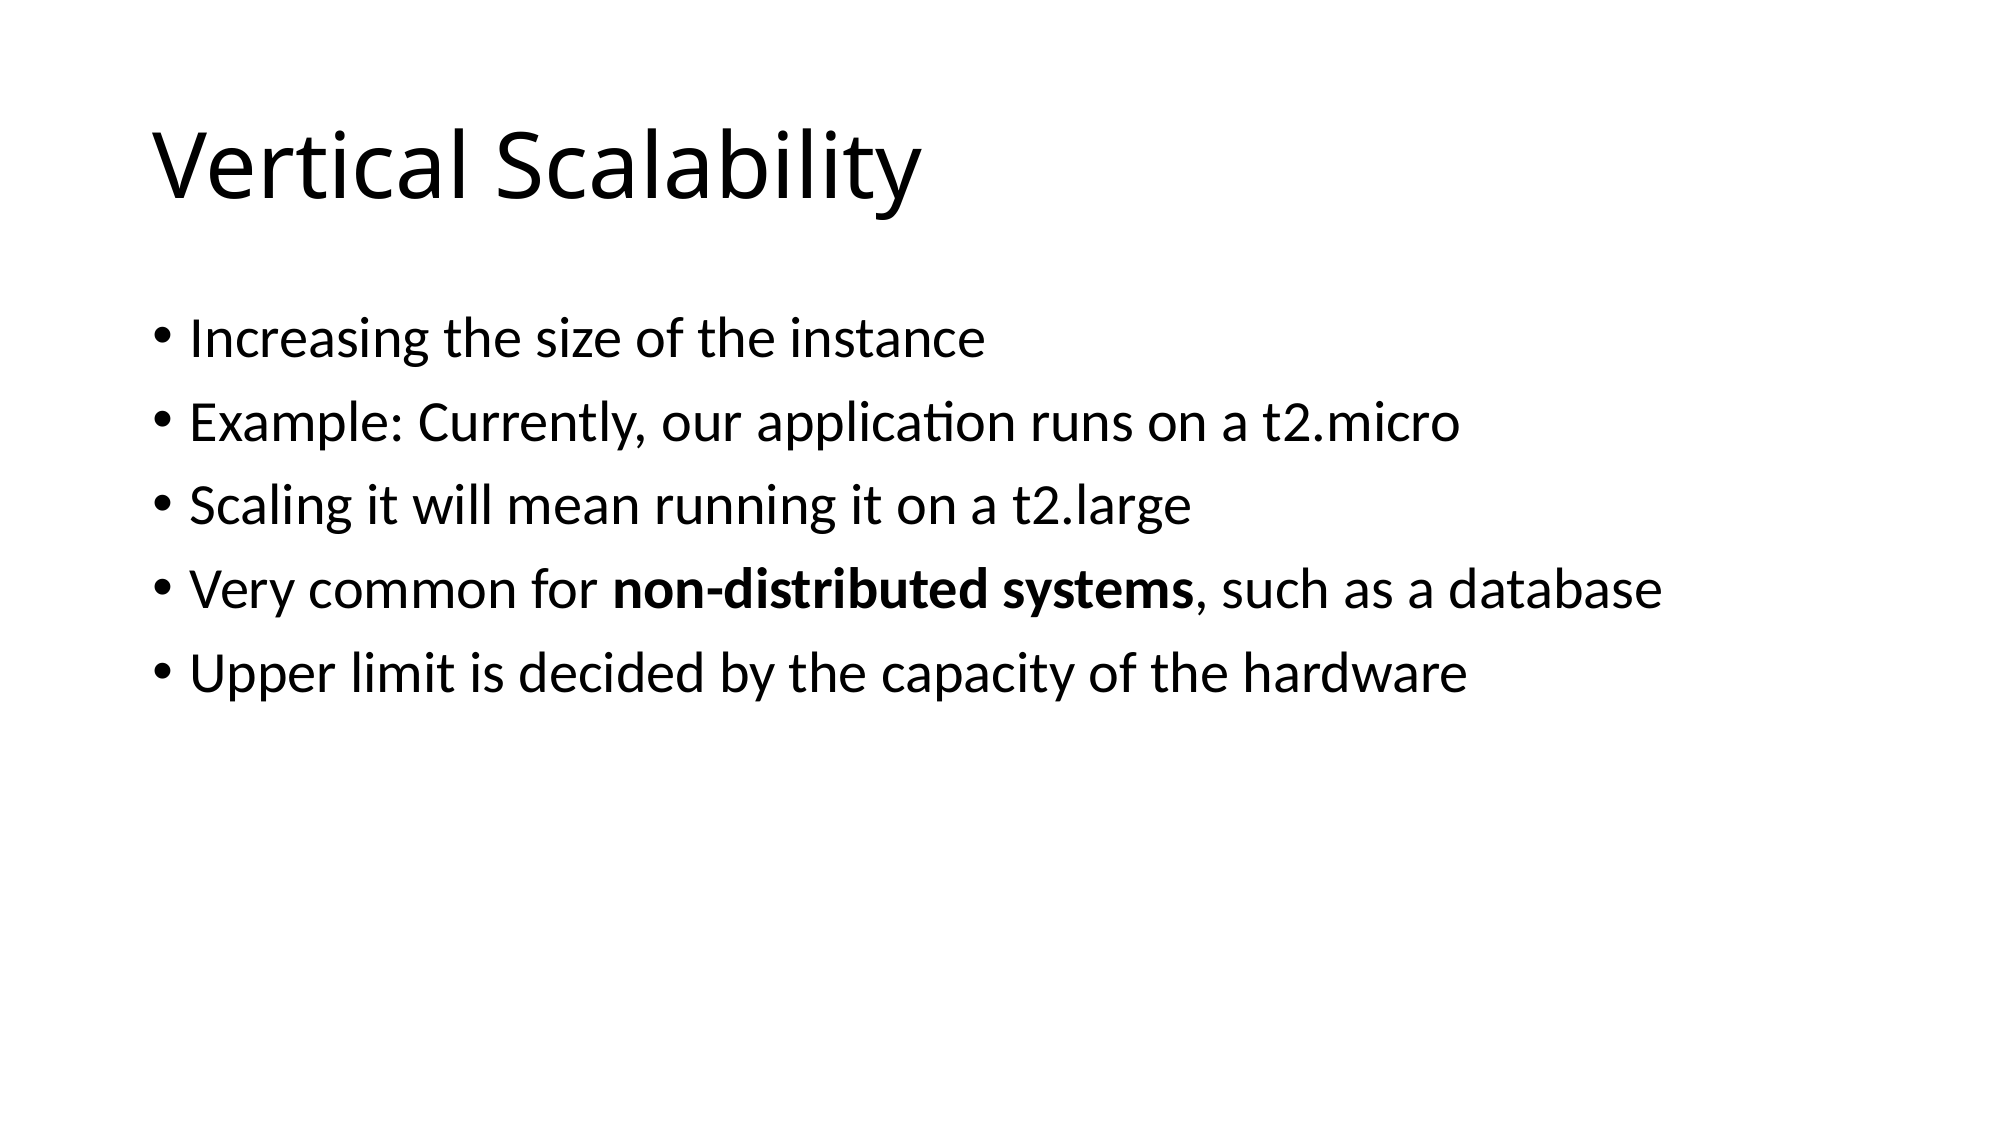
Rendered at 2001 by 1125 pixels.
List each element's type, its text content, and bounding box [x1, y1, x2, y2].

title Vertical Scalability [137, 59, 1863, 278]
list Increasing the size of the instance Example: Currently, our application runs on a t2.micro Scaling it will mean running it on a t2.large Very common for non-distributed systems, such as a database Upper limit is decided by the capacity of the hardware [137, 299, 1863, 1014]
